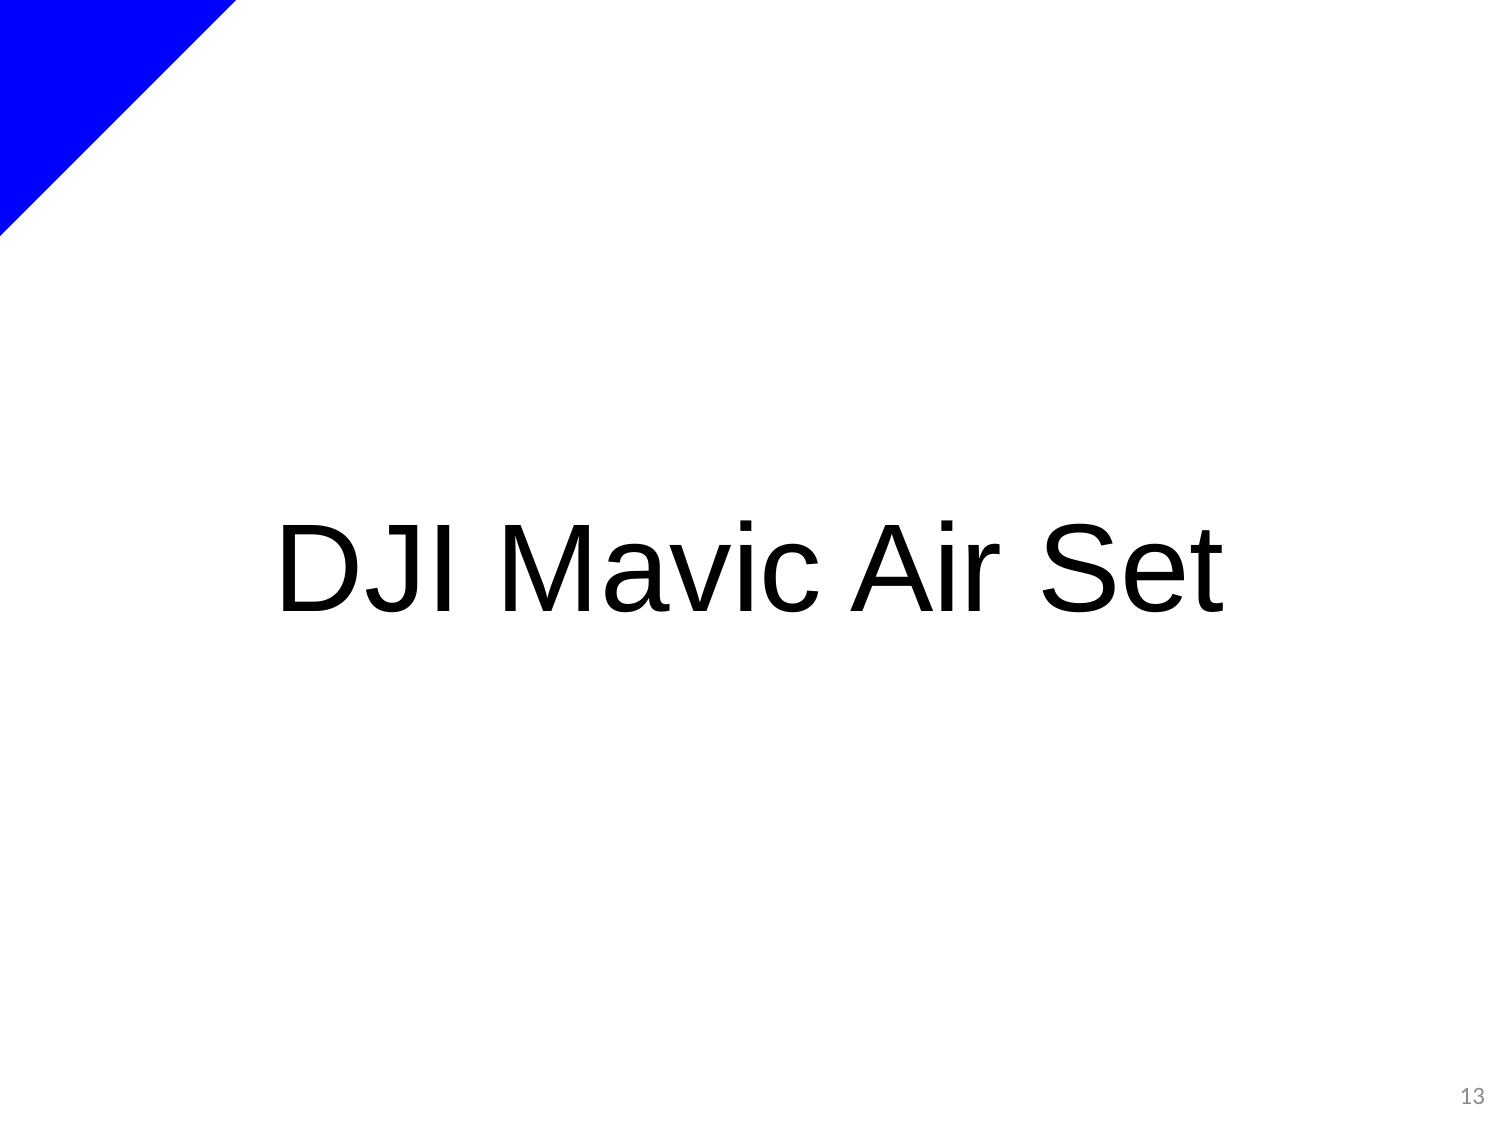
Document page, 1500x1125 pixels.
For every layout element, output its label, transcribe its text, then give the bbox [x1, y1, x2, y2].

text_box [0, 0, 238, 238]
text_box DJI Mavic Air Set [259, 479, 1241, 644]
slide_number 13 [1162, 1065, 1500, 1125]
